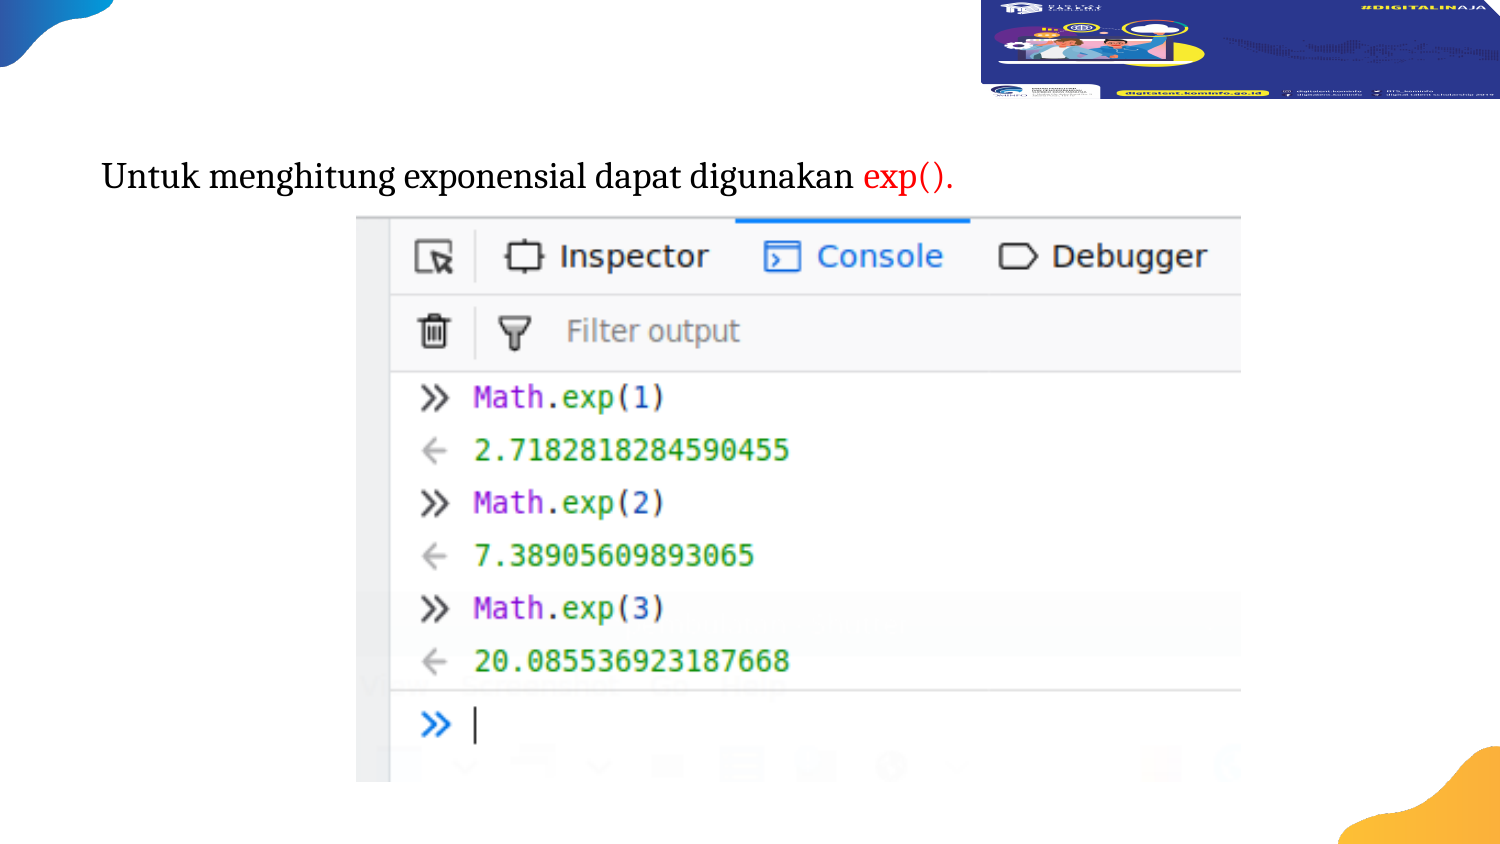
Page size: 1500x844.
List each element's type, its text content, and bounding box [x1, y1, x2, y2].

picture [1335, 738, 1500, 844]
picture [980, 0, 1500, 100]
text_box Untuk menghitung exponensial dapat digunakan exp(). [54, 143, 1443, 204]
picture [356, 215, 1241, 782]
picture [0, 0, 115, 73]
